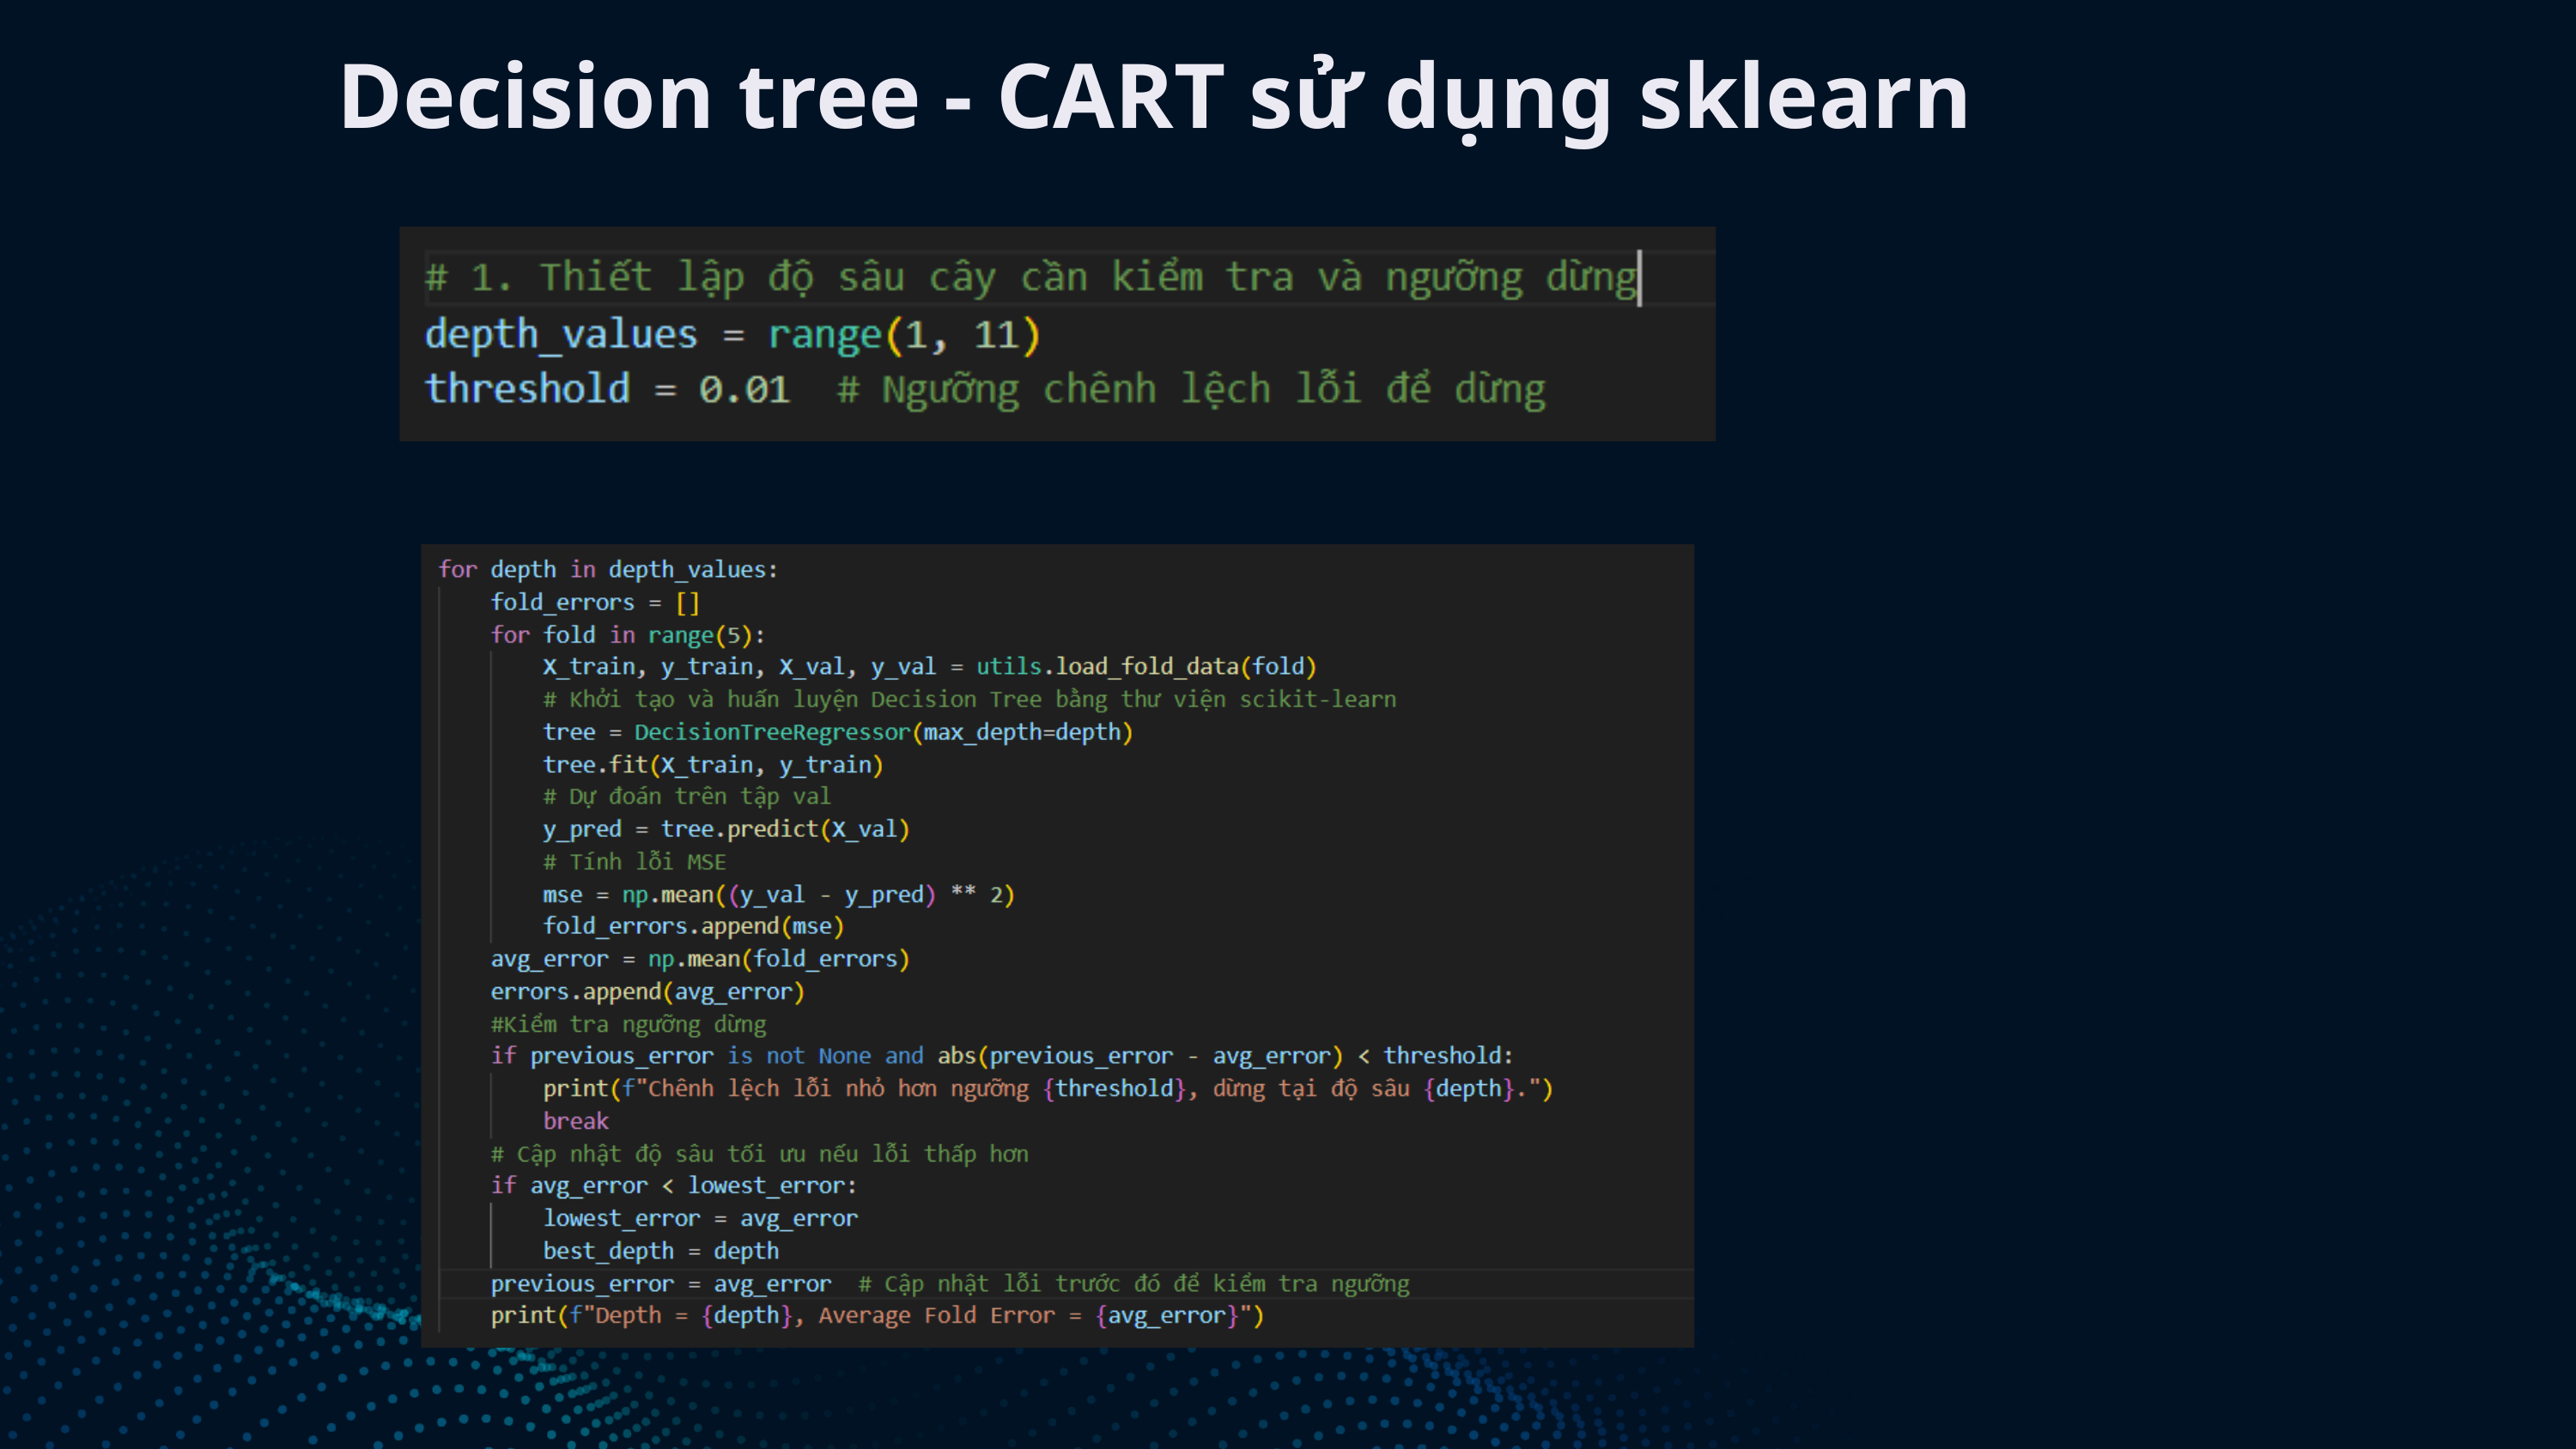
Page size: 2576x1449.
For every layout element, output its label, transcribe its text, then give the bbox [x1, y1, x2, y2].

text_box [421, 544, 1695, 1348]
text_box [0, 789, 1936, 1449]
text_box [399, 227, 1716, 441]
text_box Decision tree - CART sử dụng sklearn [337, 39, 2482, 147]
